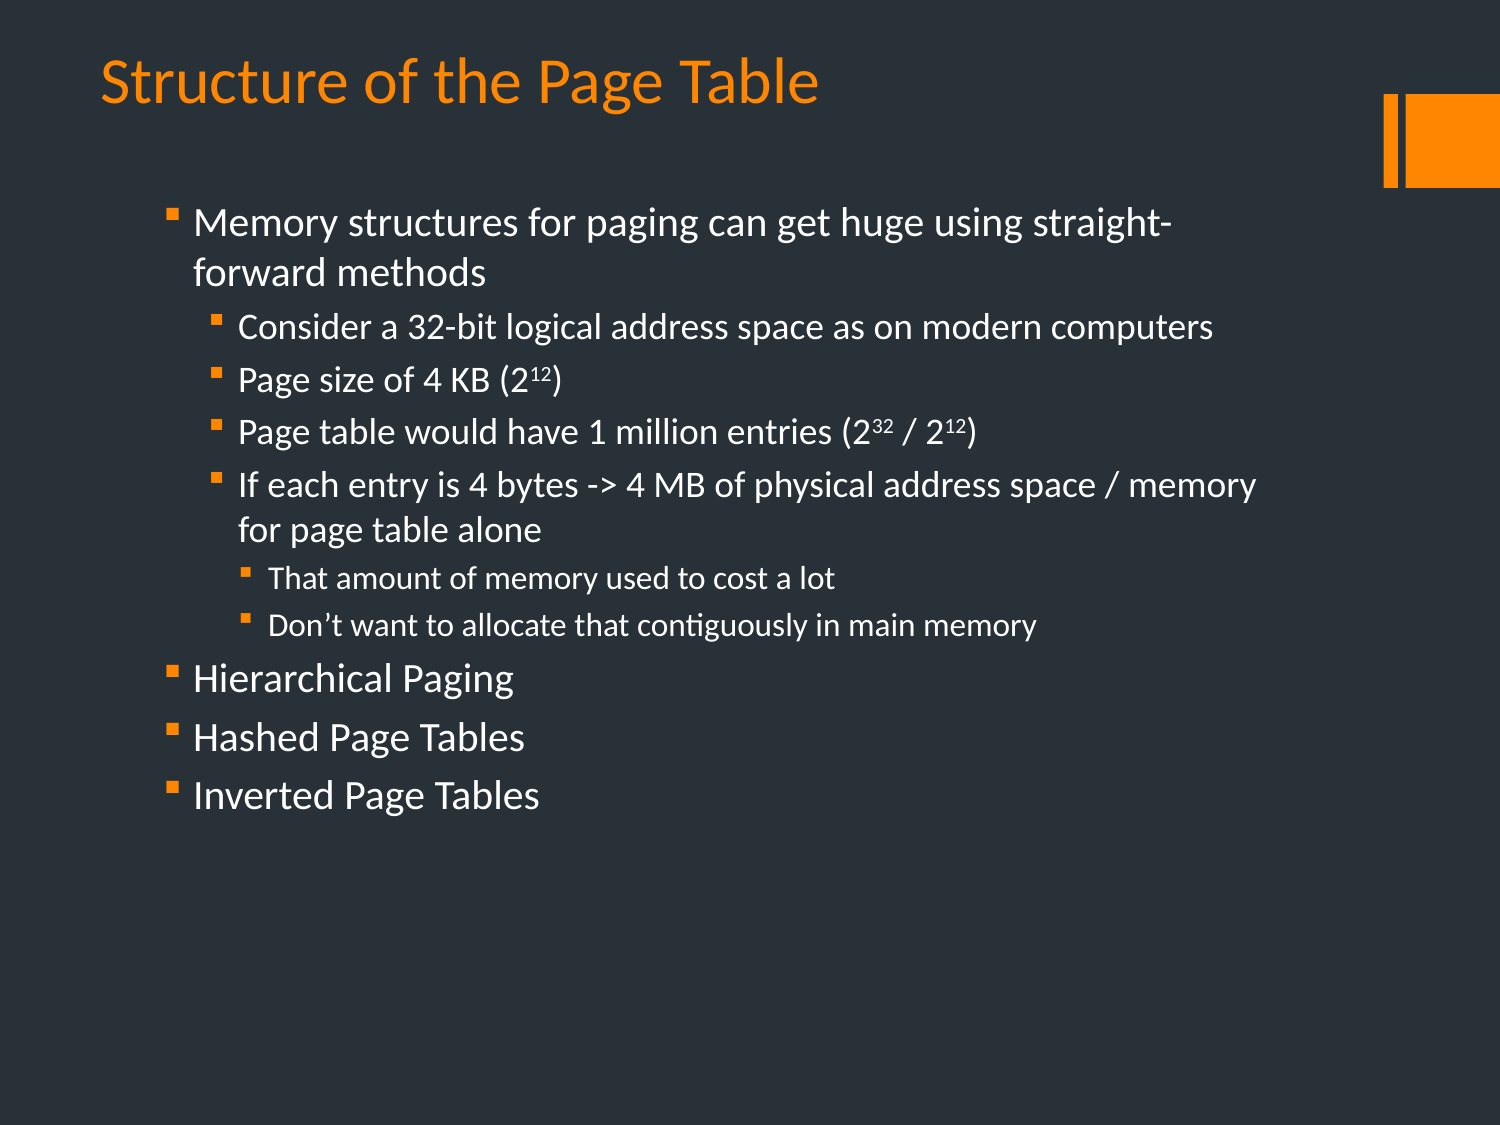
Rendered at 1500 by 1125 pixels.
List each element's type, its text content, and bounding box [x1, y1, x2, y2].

title Structure of the Page Table [85, 29, 1436, 125]
list Memory structures for paging can get huge using straight-forward methods Consider a 32-bit logical address space as on modern computers Page size of 4 KB (212) Page table would have 1 million entries (232 / 212) If each entry is 4 bytes -> 4 MB of physical address space / memory for page table alone That amount of memory used to cost a lot Don’t want to allocate that contiguously in main memory Hierarchical Paging Hashed Page Tables Inverted Page Tables [140, 187, 1309, 923]
